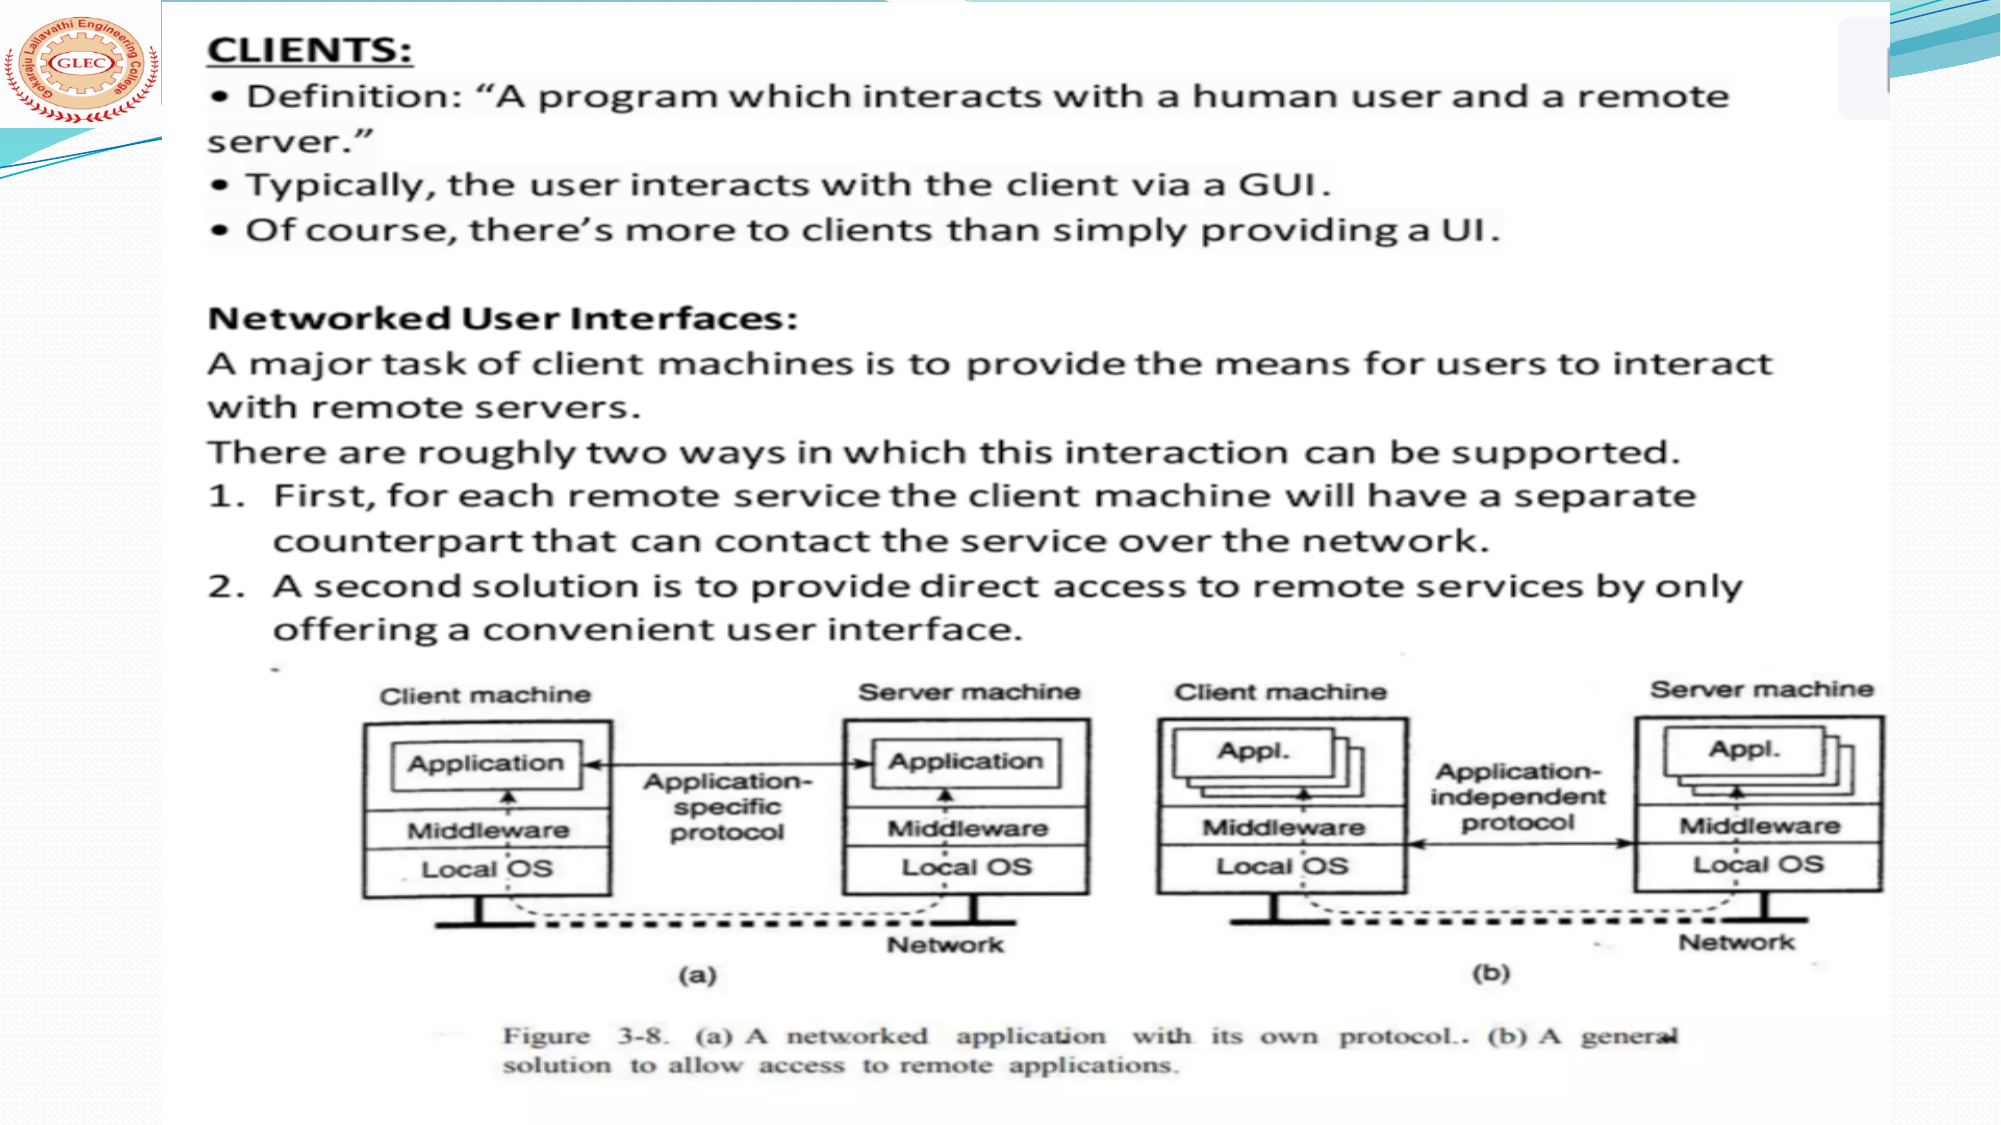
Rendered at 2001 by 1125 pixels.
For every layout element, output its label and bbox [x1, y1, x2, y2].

list [162, 1, 1891, 1125]
picture [0, 0, 161, 128]
